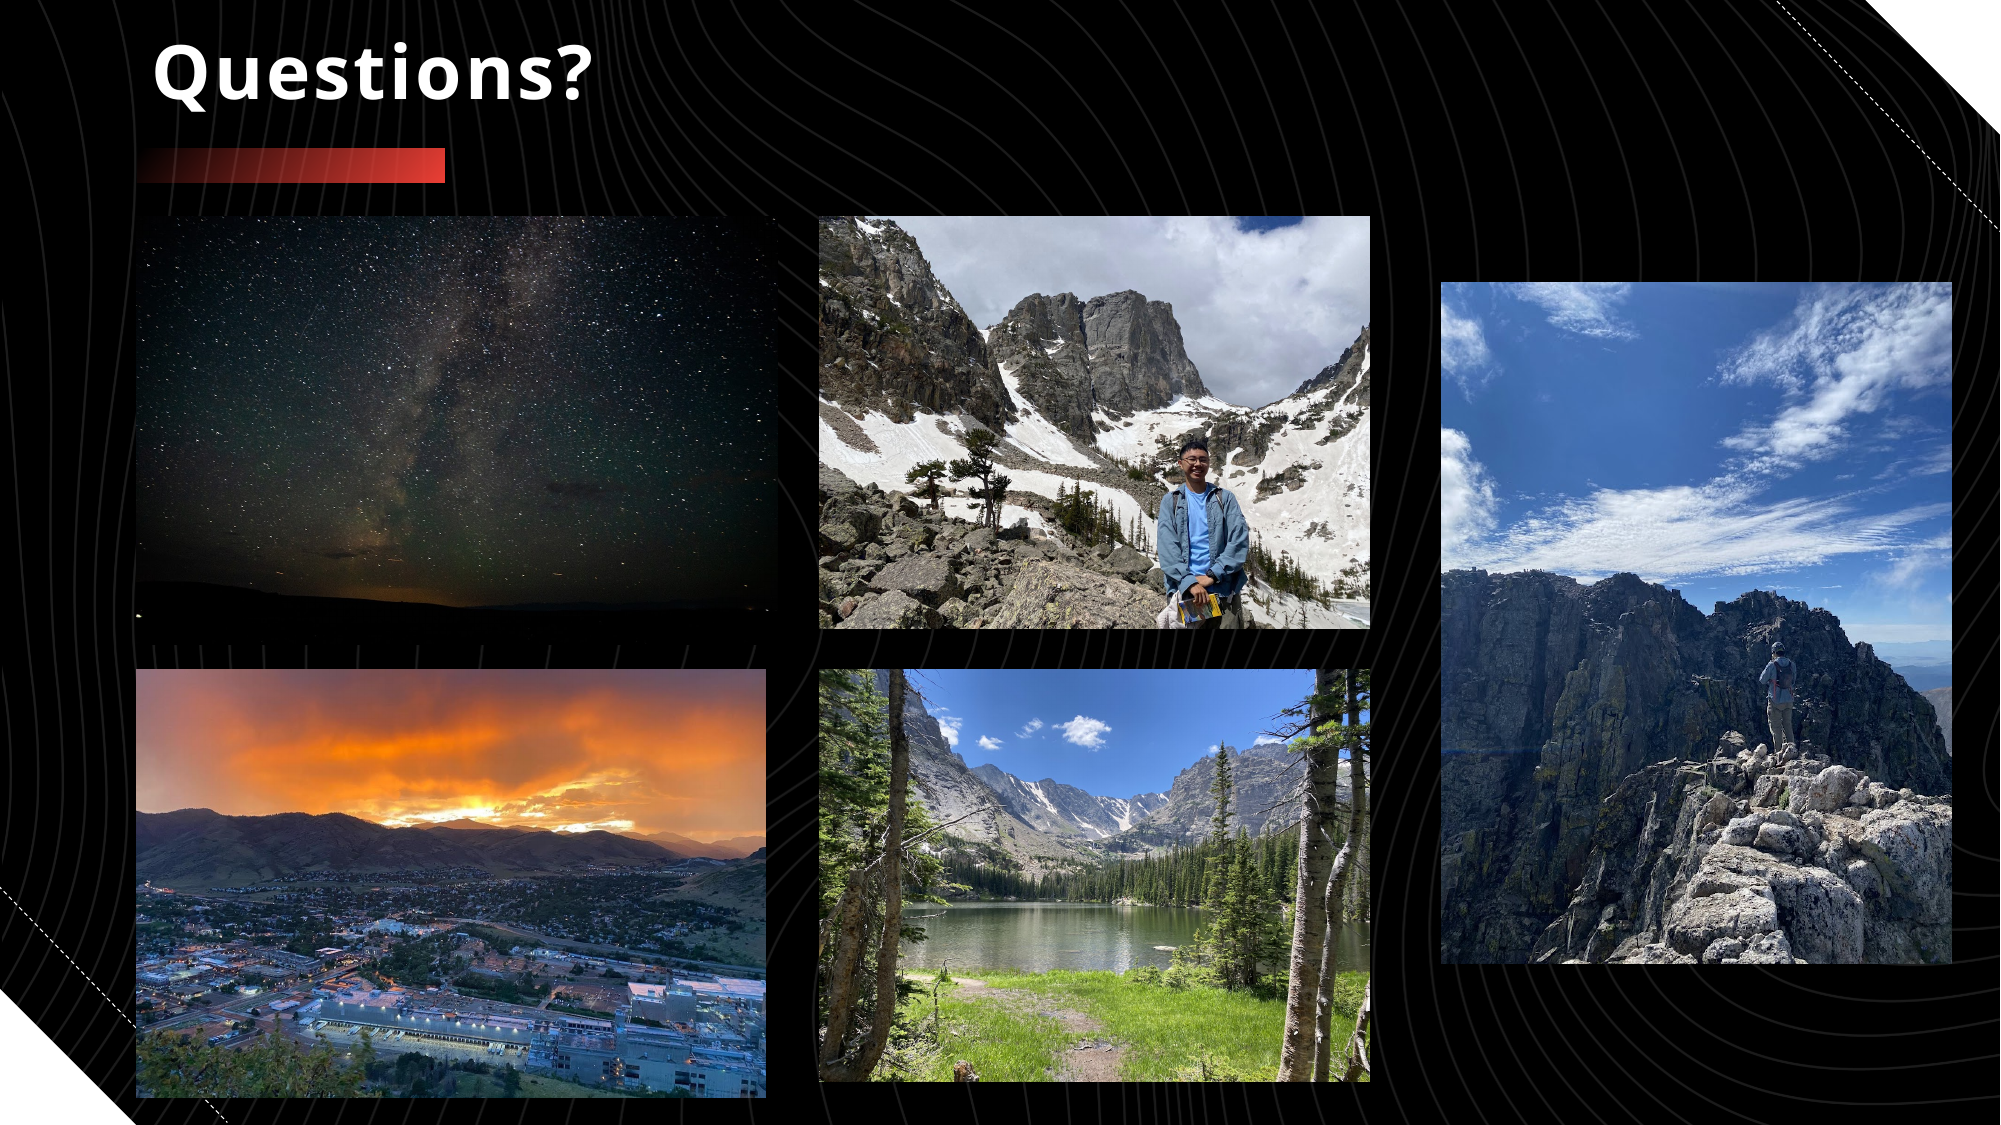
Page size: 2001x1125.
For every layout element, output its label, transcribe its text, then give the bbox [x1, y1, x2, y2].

picture [136, 669, 766, 1098]
picture [819, 669, 1370, 1082]
picture [819, 216, 1370, 629]
picture [136, 216, 778, 645]
picture [1441, 282, 1952, 964]
title Questions? [136, 27, 1863, 124]
